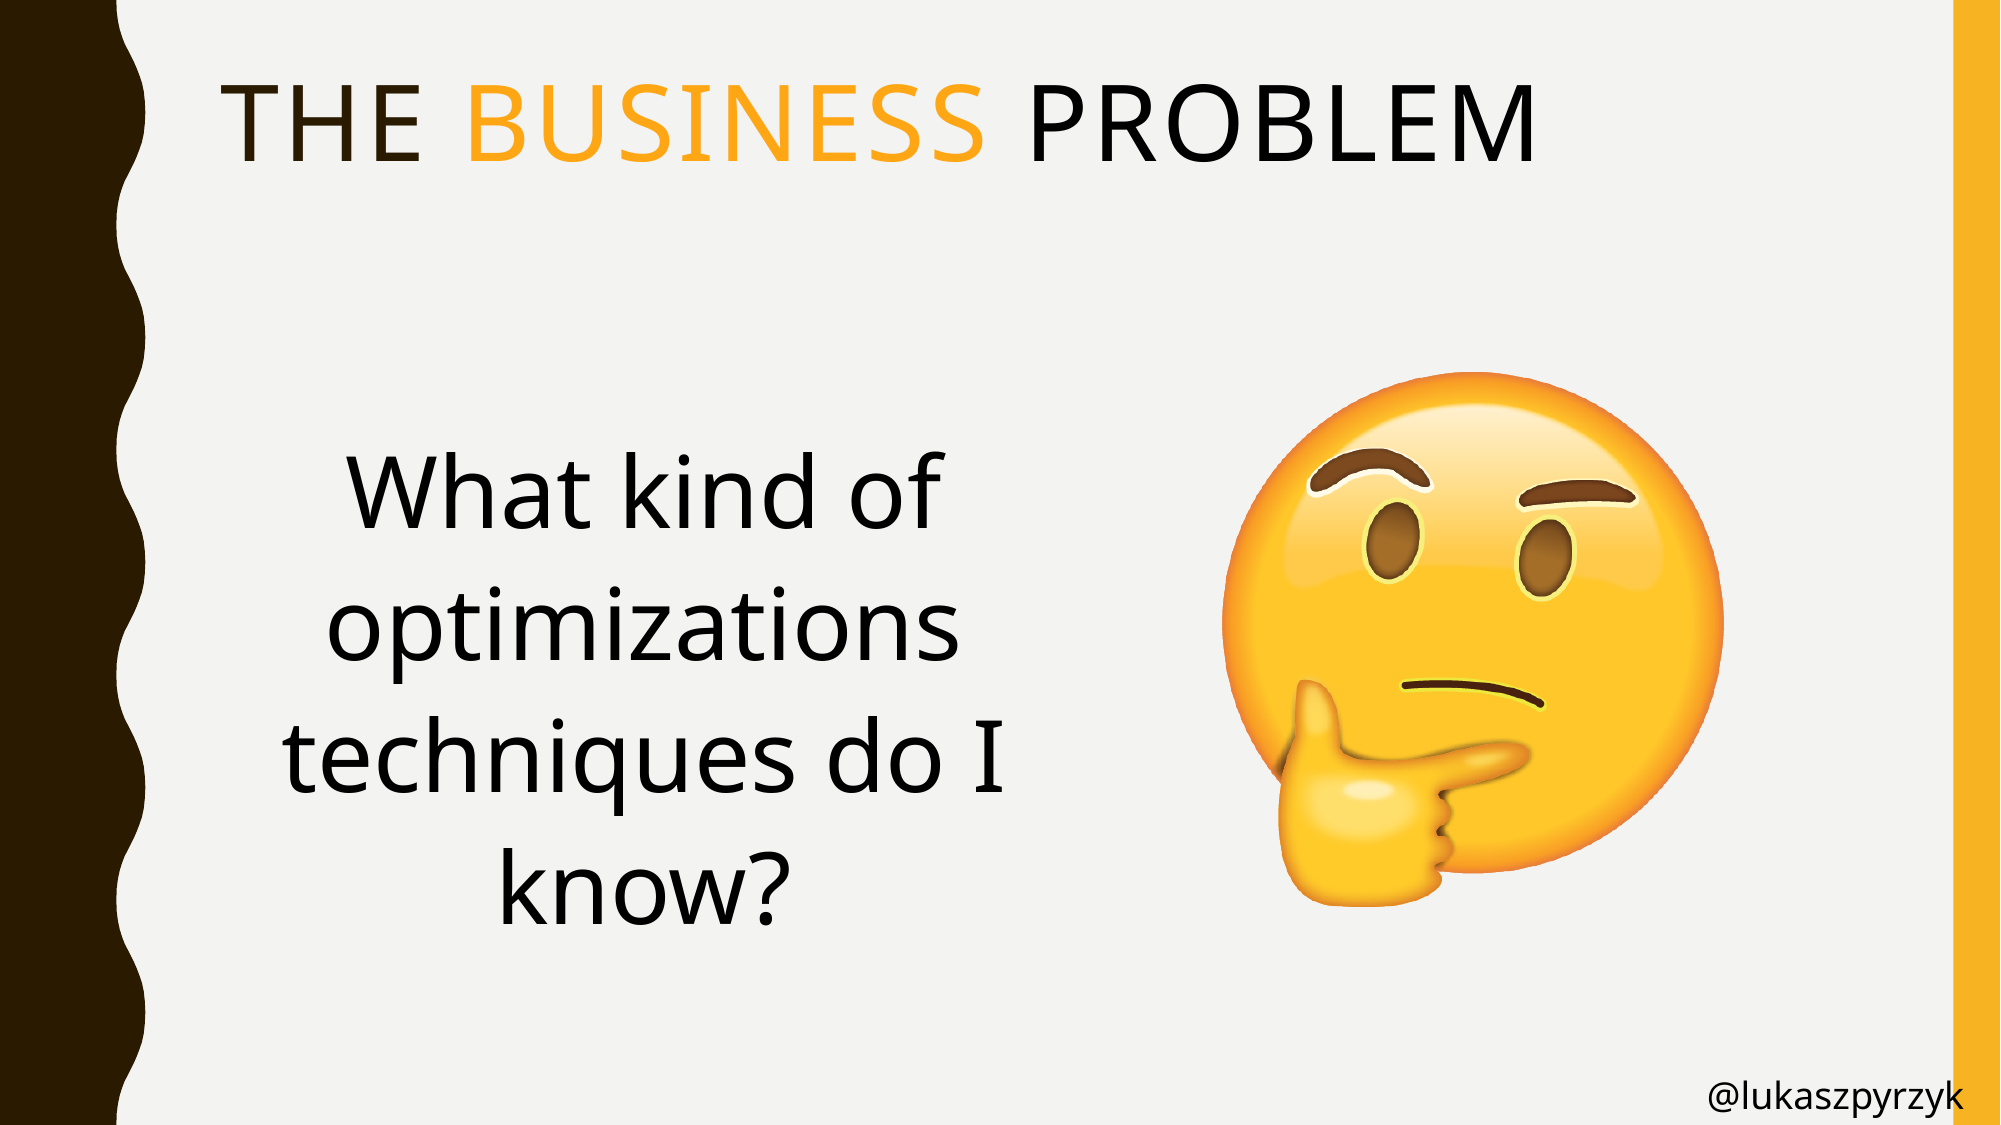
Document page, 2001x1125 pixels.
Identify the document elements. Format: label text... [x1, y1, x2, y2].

list What kind of optimizations techniques do I know? [217, 277, 1071, 932]
picture [1205, 372, 1740, 907]
text_box @lukaszpyrzyk [1692, 1064, 2000, 1125]
title The business problem [205, 62, 1875, 308]
